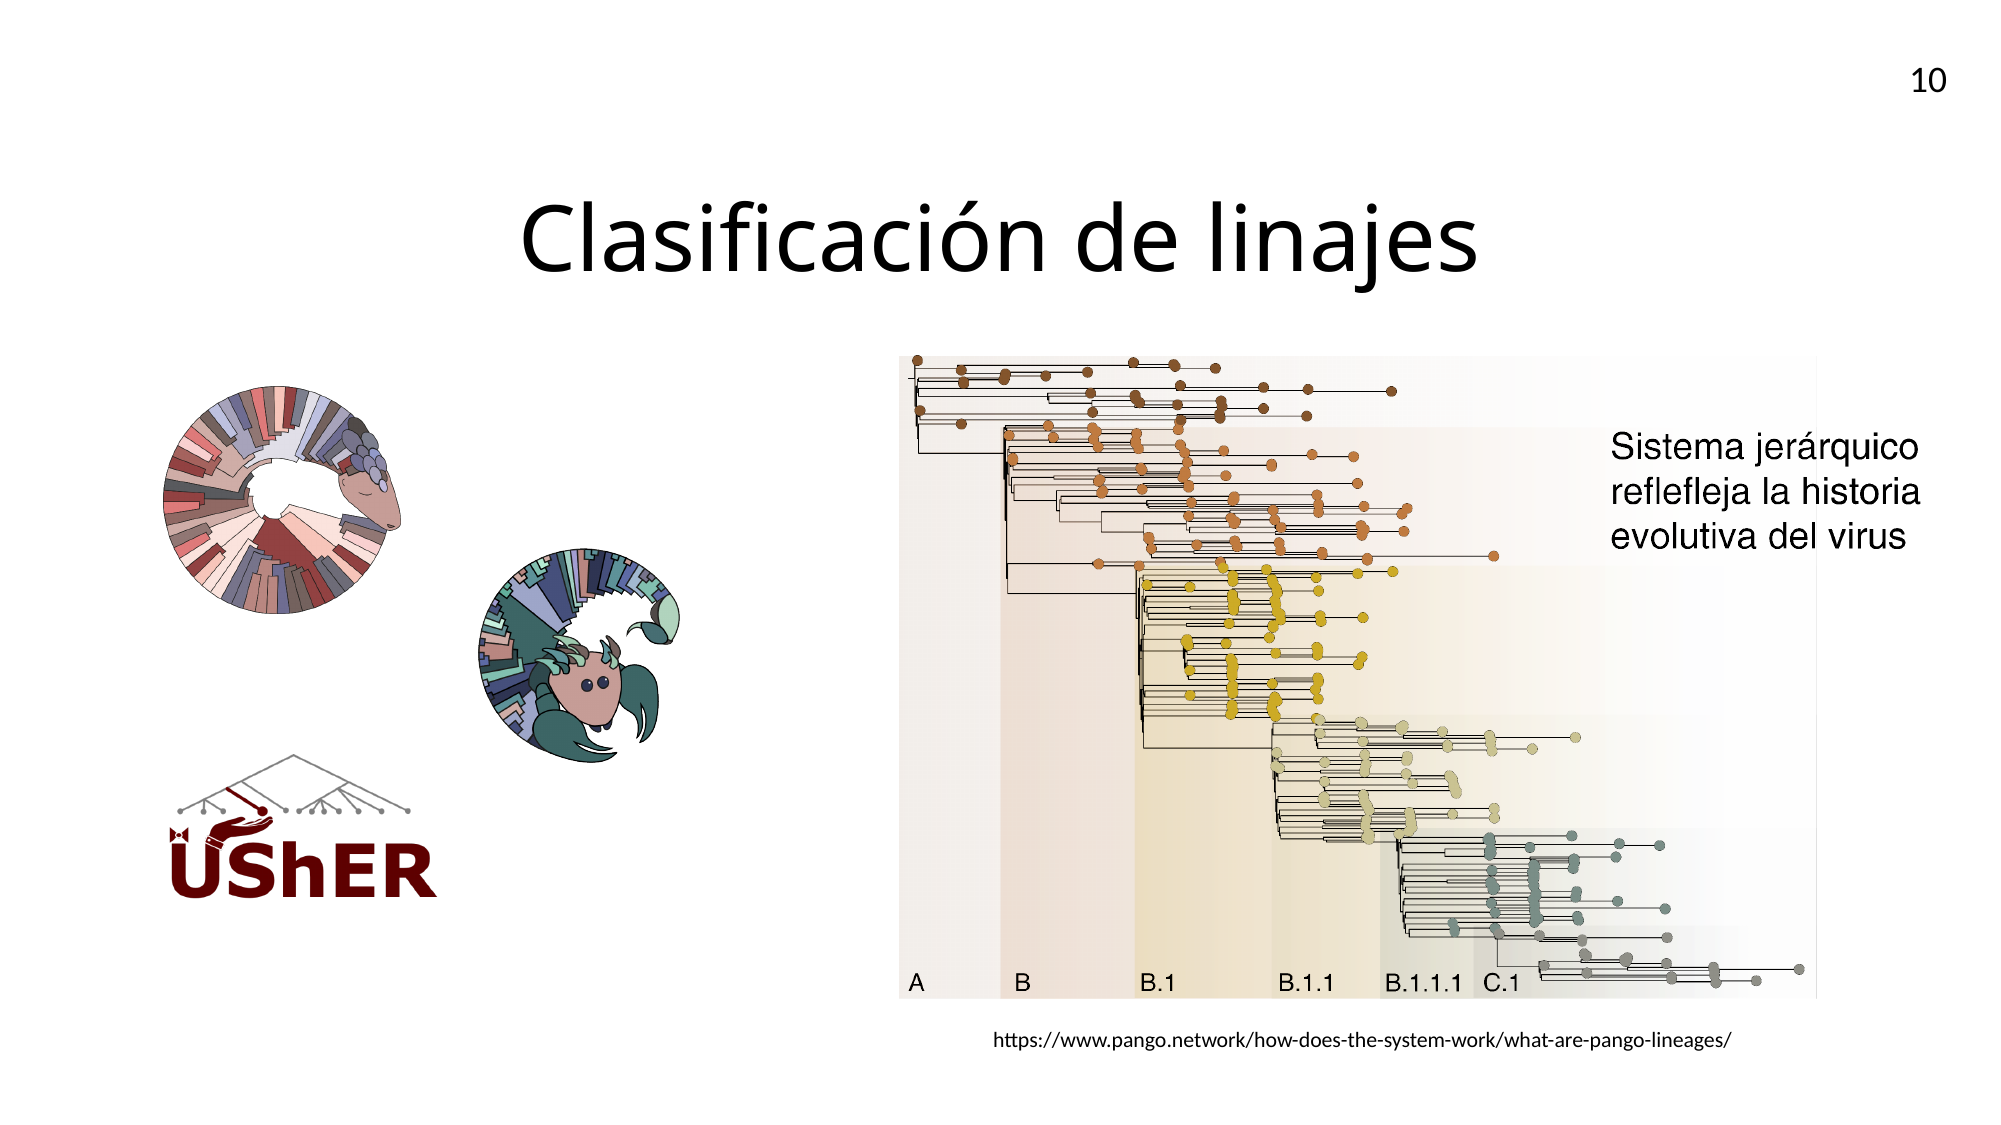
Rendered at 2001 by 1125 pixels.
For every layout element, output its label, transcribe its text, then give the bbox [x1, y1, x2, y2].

picture [163, 386, 401, 614]
picture [122, 548, 680, 956]
picture [899, 355, 1921, 1000]
text_box https://www.pango.network/how-does-the-system-work/what-are-pango-lineages/ [978, 1018, 1764, 1060]
text_box 10 [1894, 47, 1963, 108]
title Clasificación de linajes [137, 128, 1863, 356]
